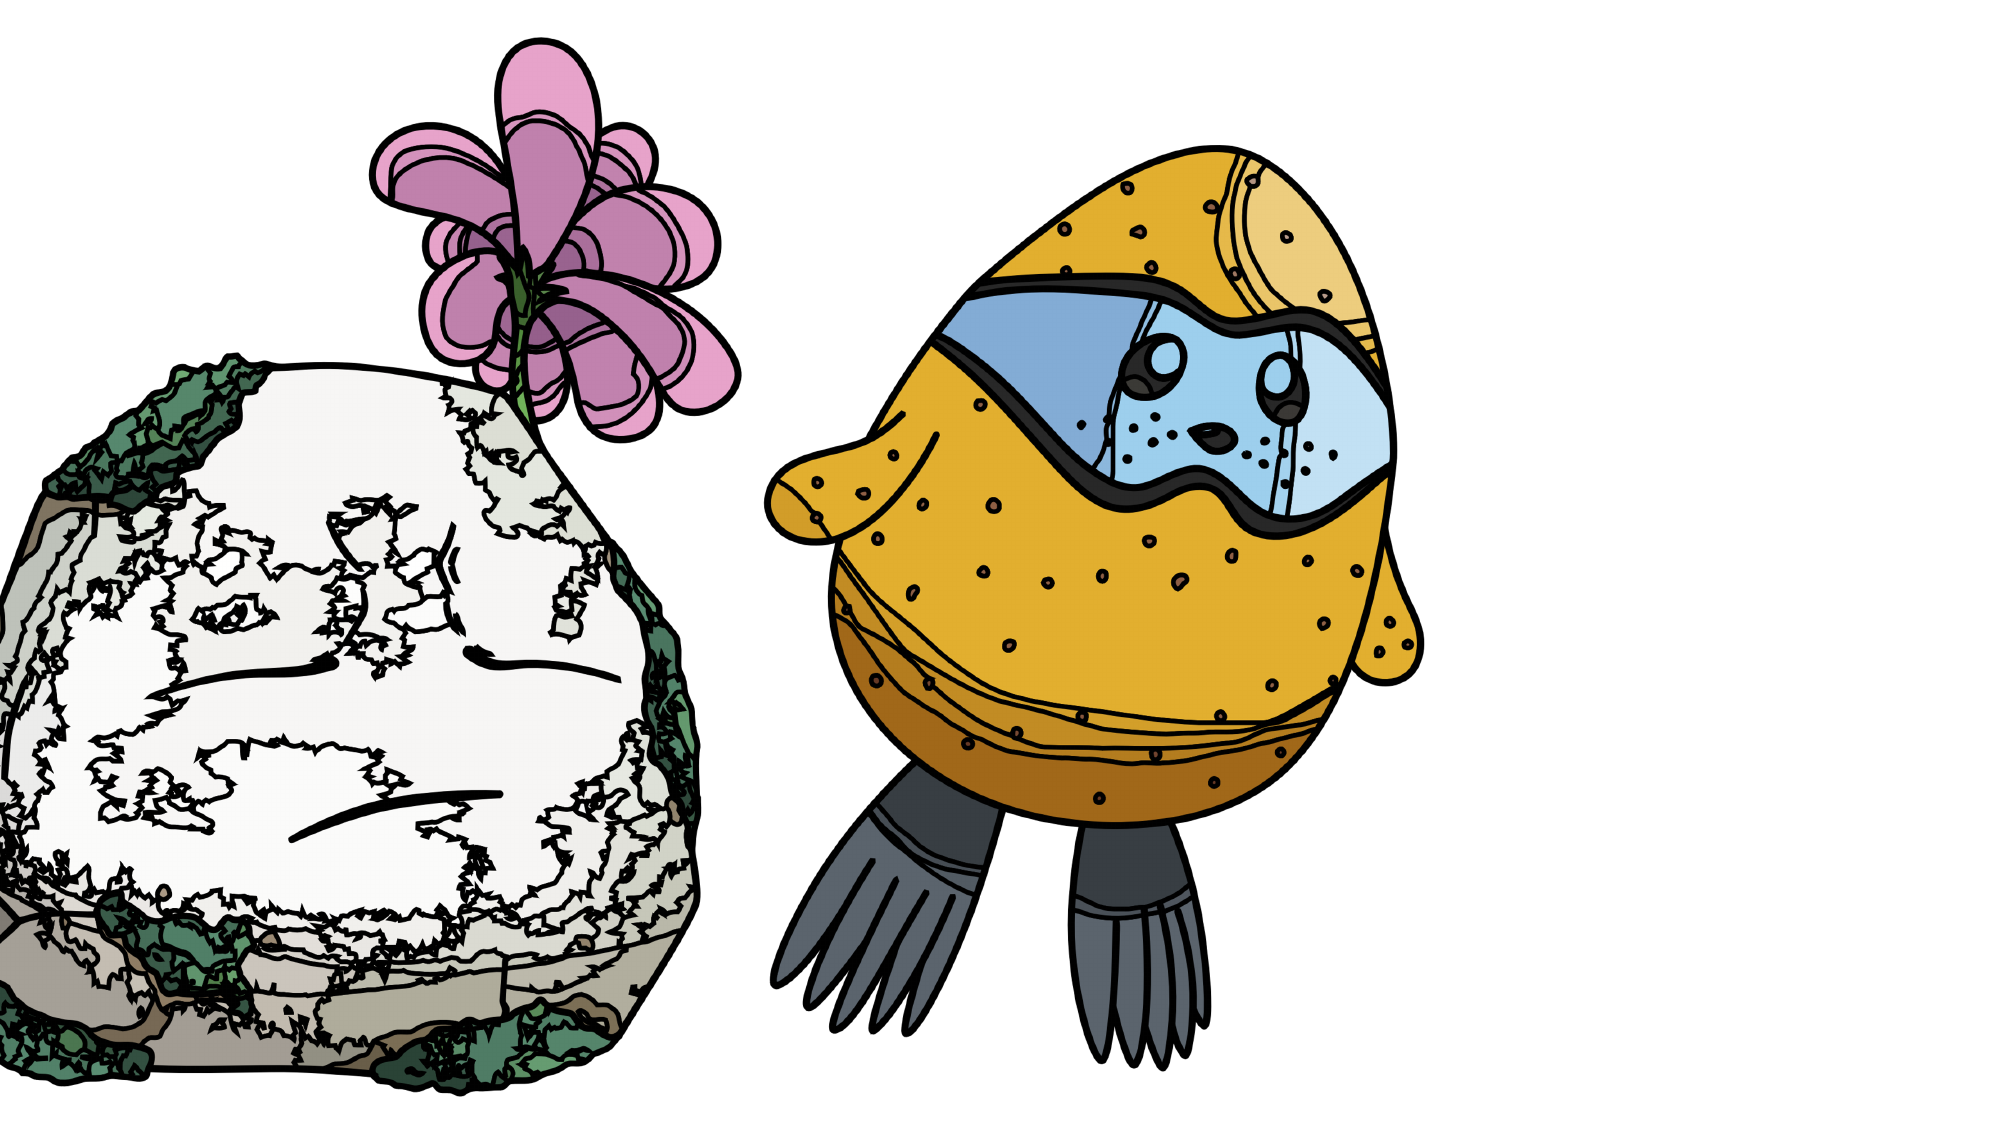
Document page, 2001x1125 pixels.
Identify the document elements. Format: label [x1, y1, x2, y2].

picture [0, 0, 1647, 1125]
